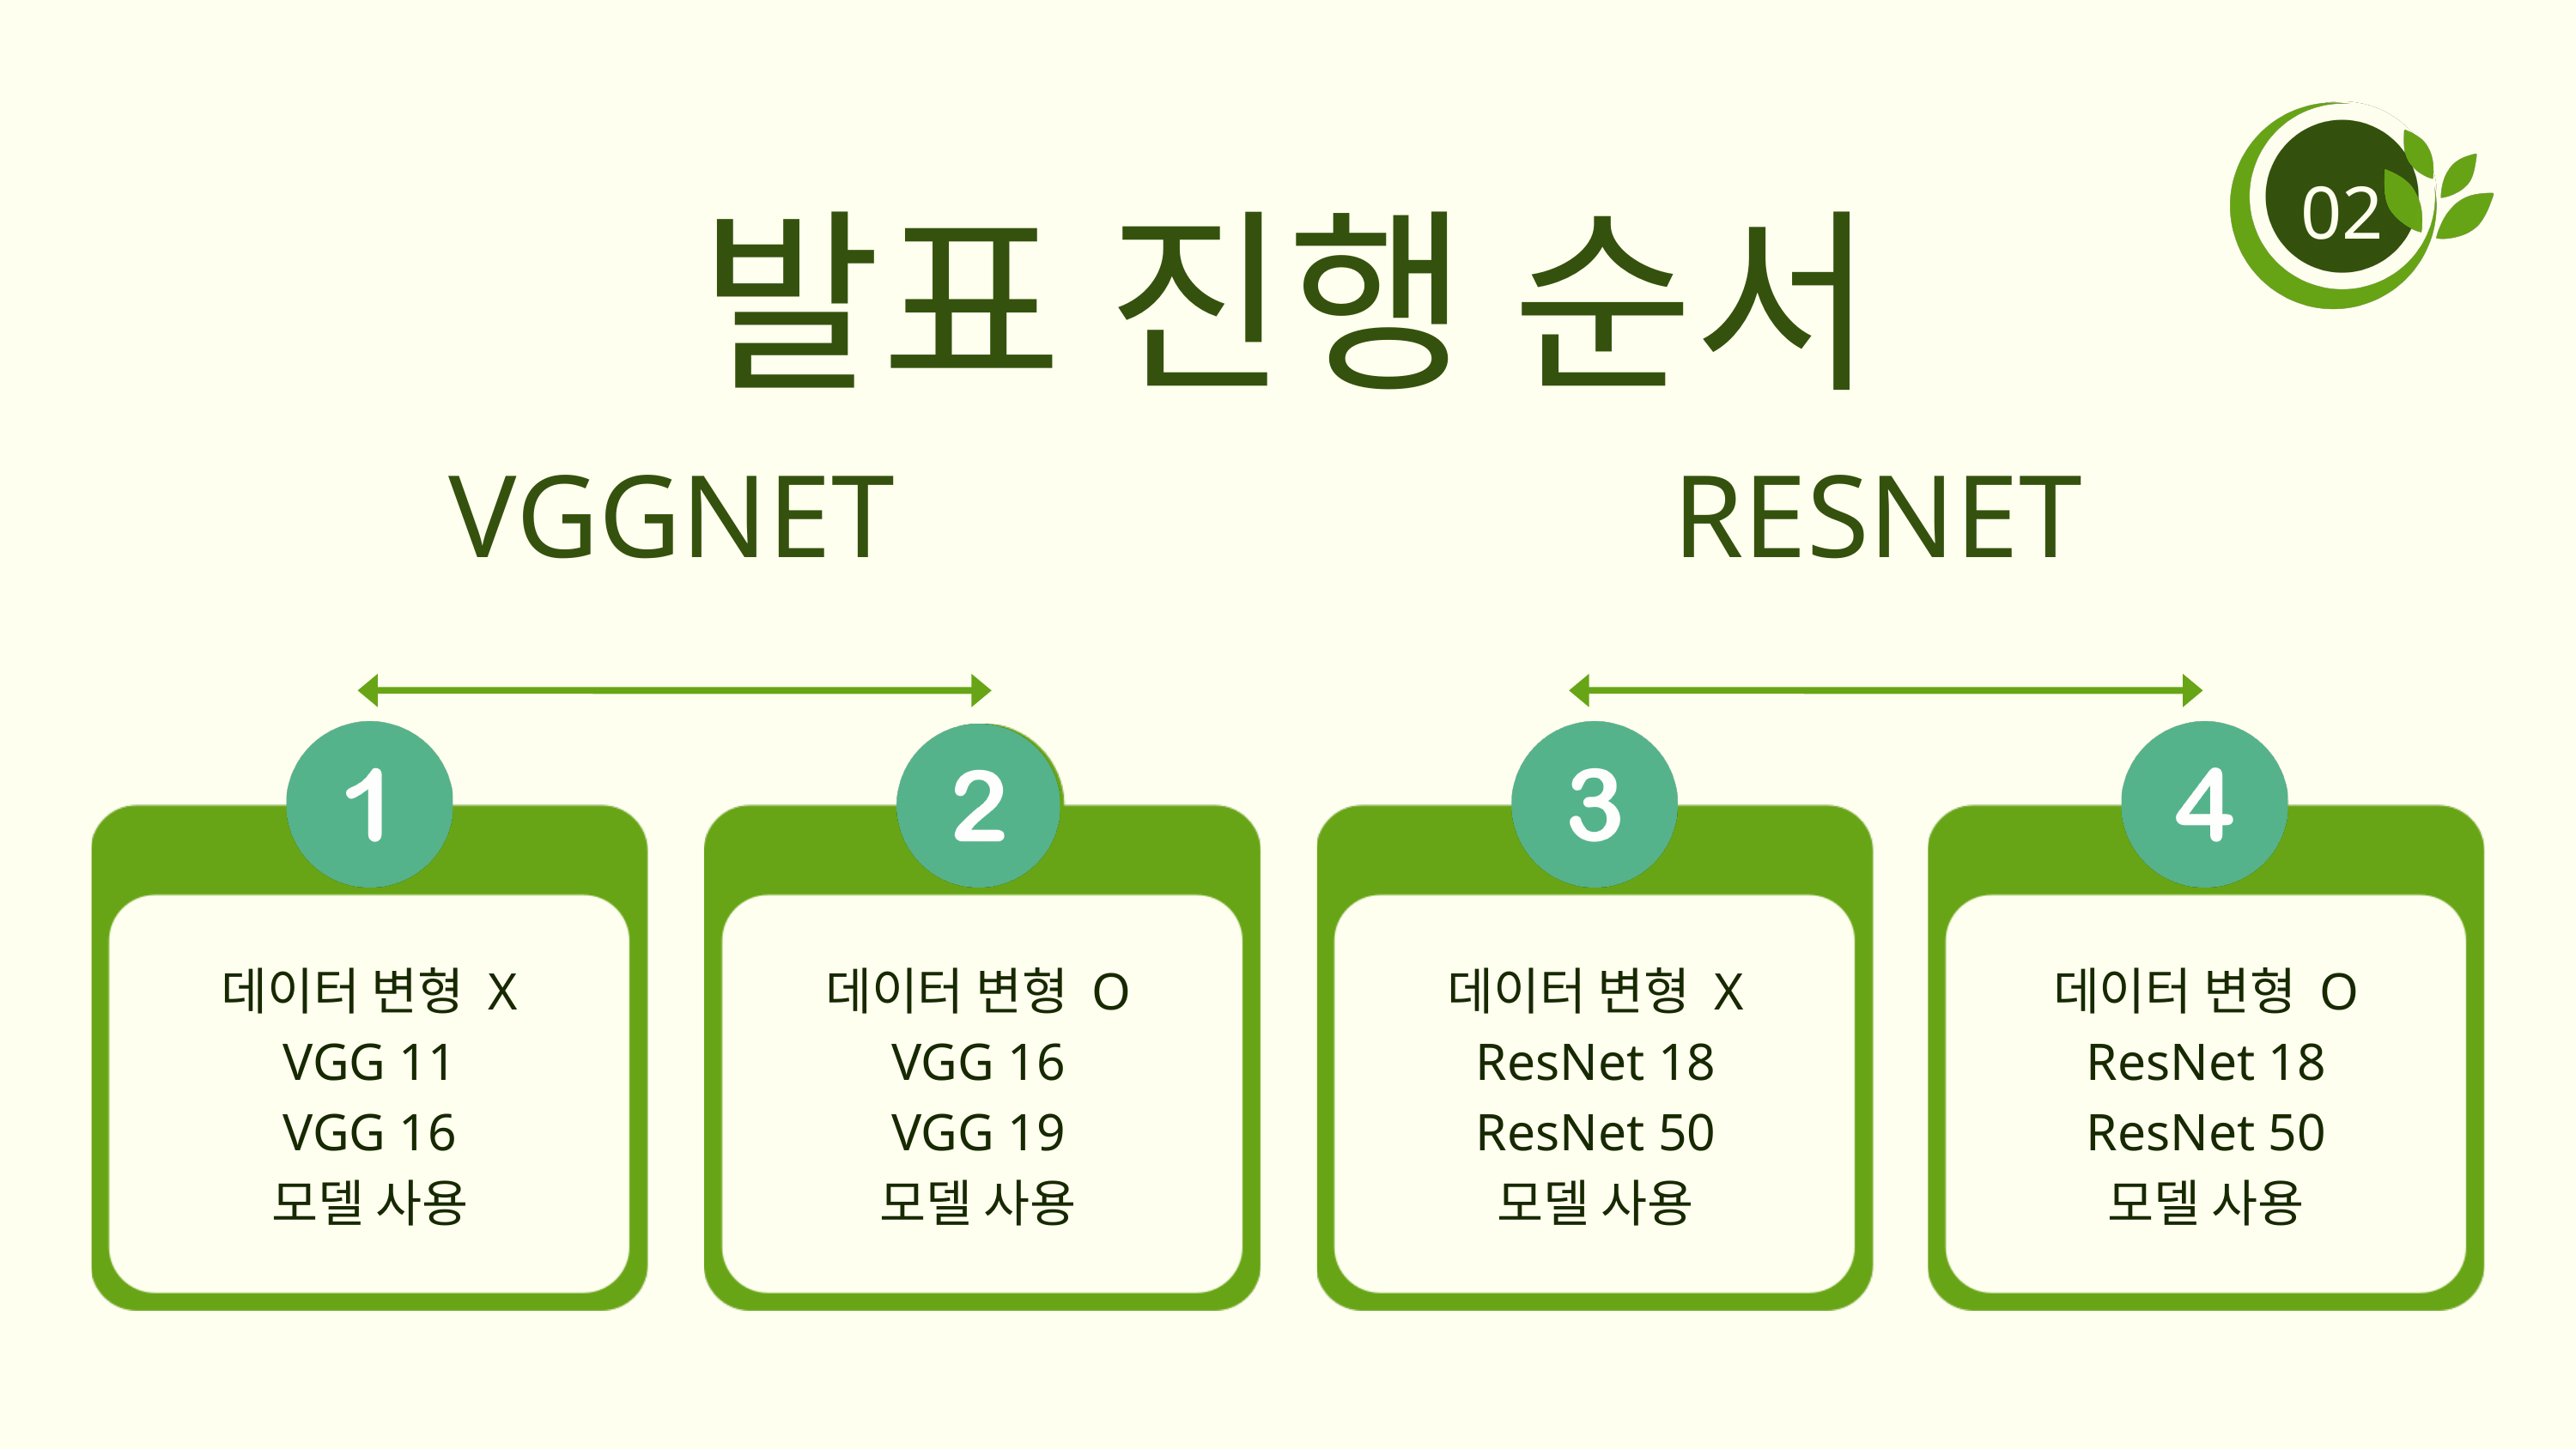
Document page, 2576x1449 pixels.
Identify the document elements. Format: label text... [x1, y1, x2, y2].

text_box 데이터 변형 X VGG 11 VGG 16 모델 사용 [137, 949, 602, 1232]
text_box [91, 724, 648, 1311]
text_box [2215, 97, 2494, 324]
text_box 02 [2280, 151, 2405, 253]
text_box [896, 724, 1060, 888]
text_box 데이터 변형 O ResNet 18 ResNet 50 모델 사용 [1974, 949, 2439, 1232]
text_box RESNET [1261, 421, 2494, 580]
text_box 데이터 변형 O VGG 16 VGG 19 모델 사용 [746, 949, 1211, 1232]
text_box VGGNET [55, 421, 1261, 580]
text_box [1569, 681, 2203, 700]
text_box 데이터 변형 X ResNet 18 ResNet 50 모델 사용 [1364, 949, 1828, 1232]
text_box [1511, 721, 1678, 888]
text_box [357, 681, 992, 700]
text_box [286, 721, 453, 888]
text_box 발표 진행 순서 [221, 138, 2355, 414]
text_box [704, 724, 1261, 1311]
text_box [1316, 724, 1874, 1311]
text_box [1928, 724, 2485, 1311]
text_box [2121, 721, 2288, 888]
